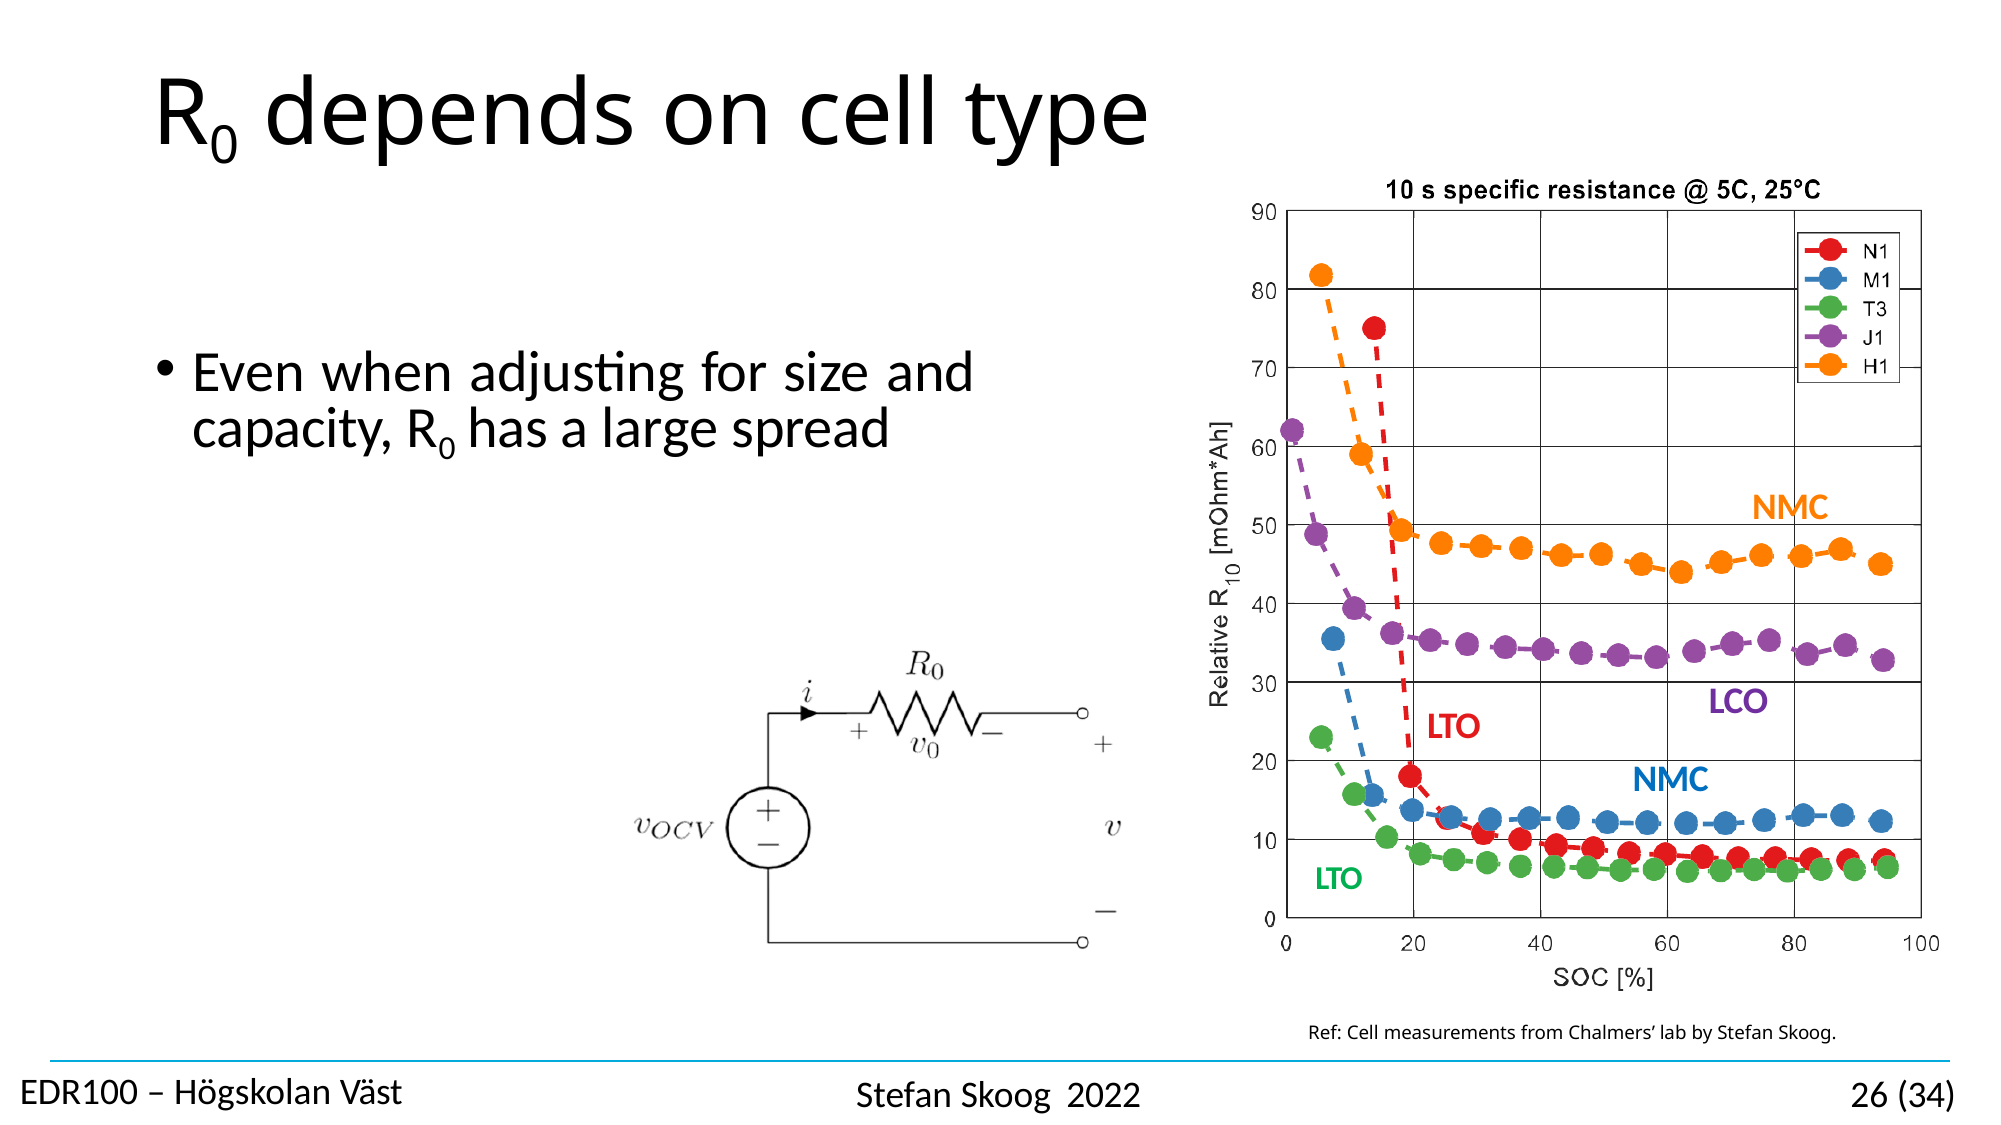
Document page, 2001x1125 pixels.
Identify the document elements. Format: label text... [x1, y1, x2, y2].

picture [1253, 832, 1276, 849]
picture [1782, 934, 1806, 952]
picture [1252, 753, 1276, 771]
text_box [1209, 442, 1228, 460]
picture [633, 649, 1123, 950]
picture [1252, 360, 1276, 378]
picture [1251, 596, 1276, 613]
text_box [1629, 967, 1641, 987]
text_box [1554, 967, 1569, 987]
text_box [1618, 967, 1624, 991]
picture [1904, 934, 1939, 952]
text_box [1209, 430, 1228, 441]
text_box Ref: Cell measurements from Chalmers’ lab by Stefan Skoog. [1306, 1018, 1892, 1044]
picture [1252, 674, 1276, 692]
picture [1655, 934, 1679, 952]
text_box [1571, 967, 1589, 987]
text_box [1625, 967, 1633, 978]
text_box [1214, 528, 1228, 547]
text_box Even when adjusting for size and capacity, R0 has a large spread [151, 329, 978, 466]
text_box [1209, 548, 1233, 554]
text_box [1209, 422, 1233, 428]
text_box [1281, 935, 1292, 952]
text_box [1209, 460, 1217, 470]
picture [1401, 934, 1425, 952]
text_box [1214, 472, 1228, 490]
picture [1252, 281, 1276, 299]
text_box [1209, 507, 1228, 526]
text_box [1209, 493, 1228, 505]
text_box [1647, 967, 1653, 991]
text_box [1636, 977, 1645, 987]
picture [1252, 203, 1276, 220]
title R0 depends on cell type [150, 51, 1858, 242]
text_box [1209, 564, 1241, 707]
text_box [1252, 179, 1923, 919]
footer EDR100 – Högskolan Väst [17, 1074, 407, 1125]
text_box [1591, 967, 1608, 987]
picture [1252, 517, 1276, 535]
slide_number 26 (34) [1844, 1076, 1960, 1125]
slide_number Stefan Skoog 2022 [853, 1076, 1147, 1125]
picture [1527, 934, 1552, 952]
